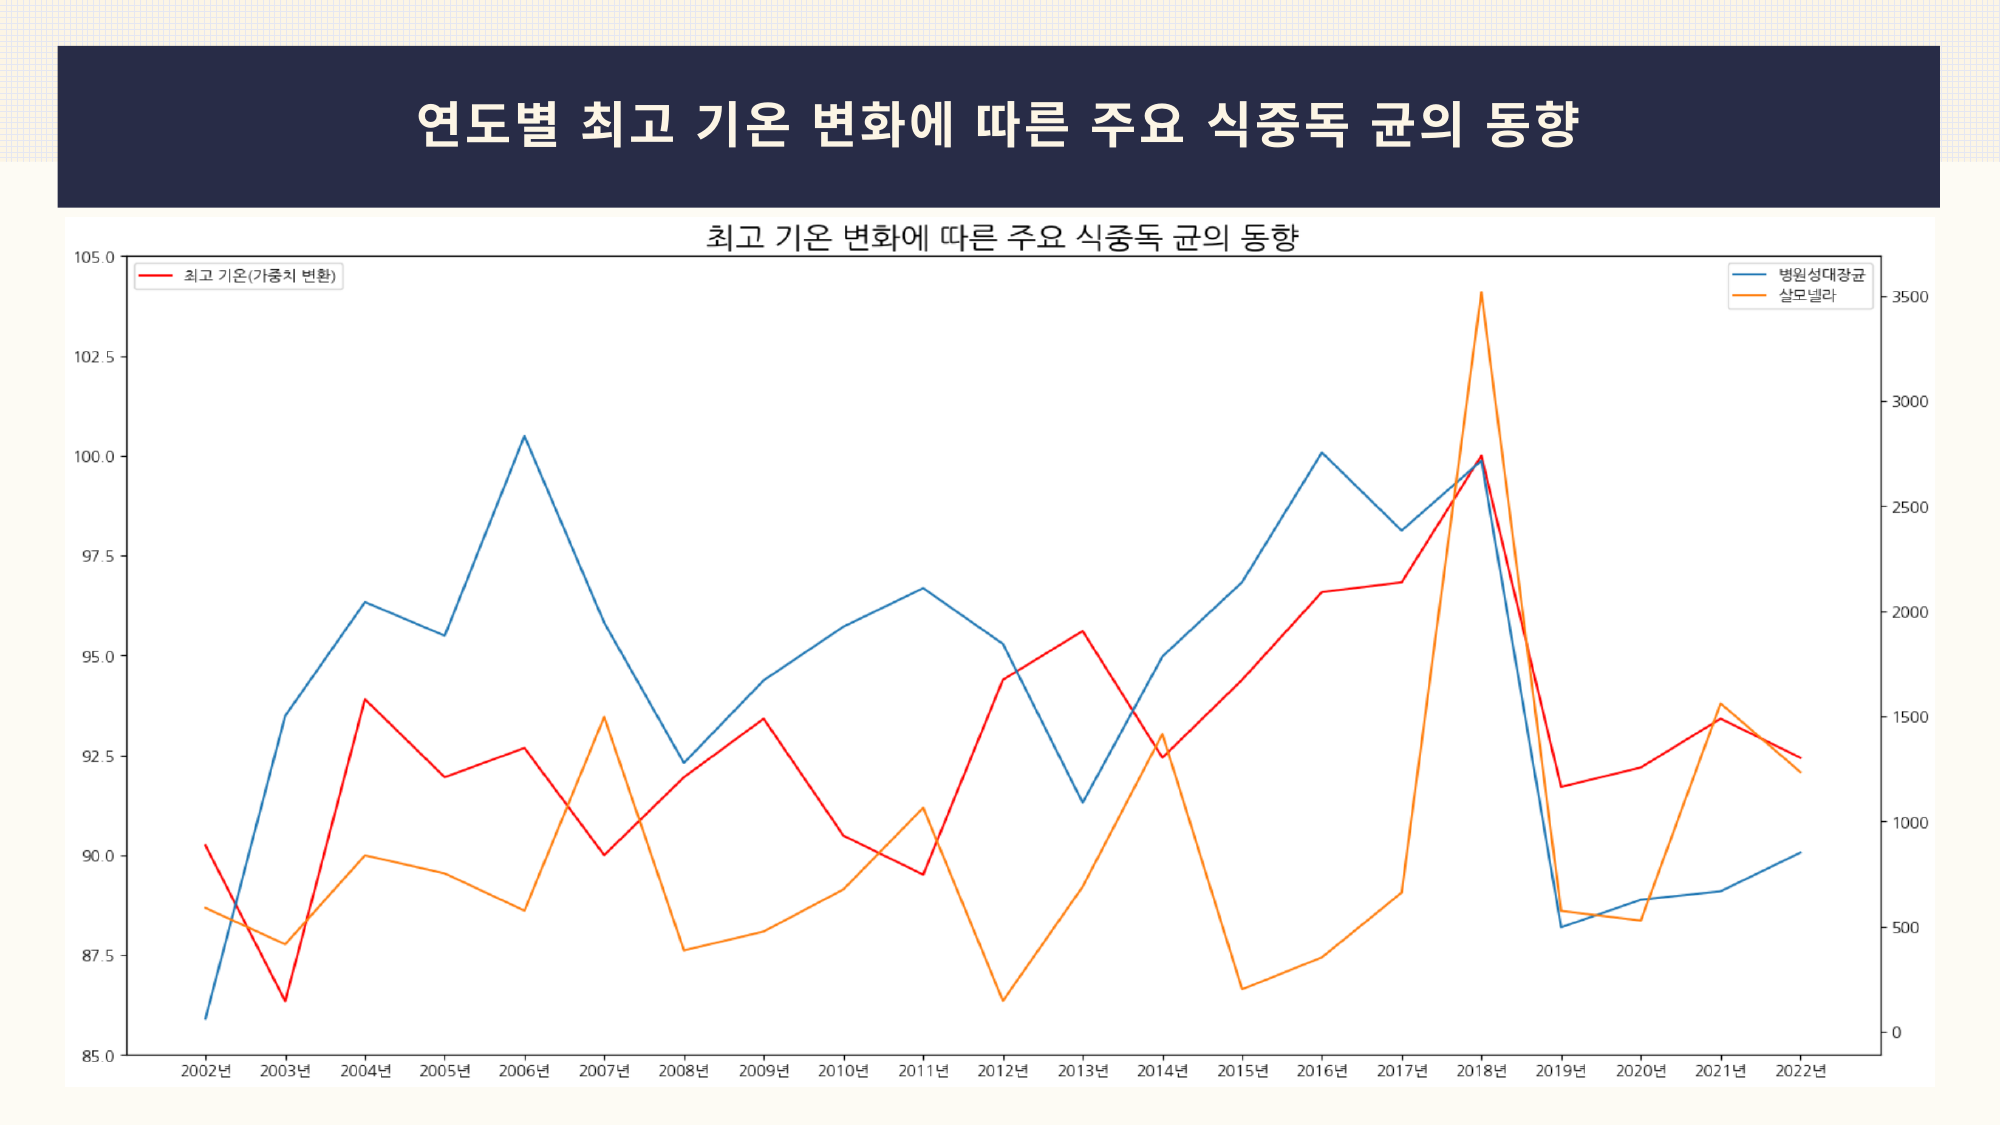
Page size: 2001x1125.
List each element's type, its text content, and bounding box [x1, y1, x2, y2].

picture [65, 217, 1935, 1087]
title 연도별 최고 기온 변화에 따른 주요 식중독 균의 동향 [104, 79, 1894, 176]
